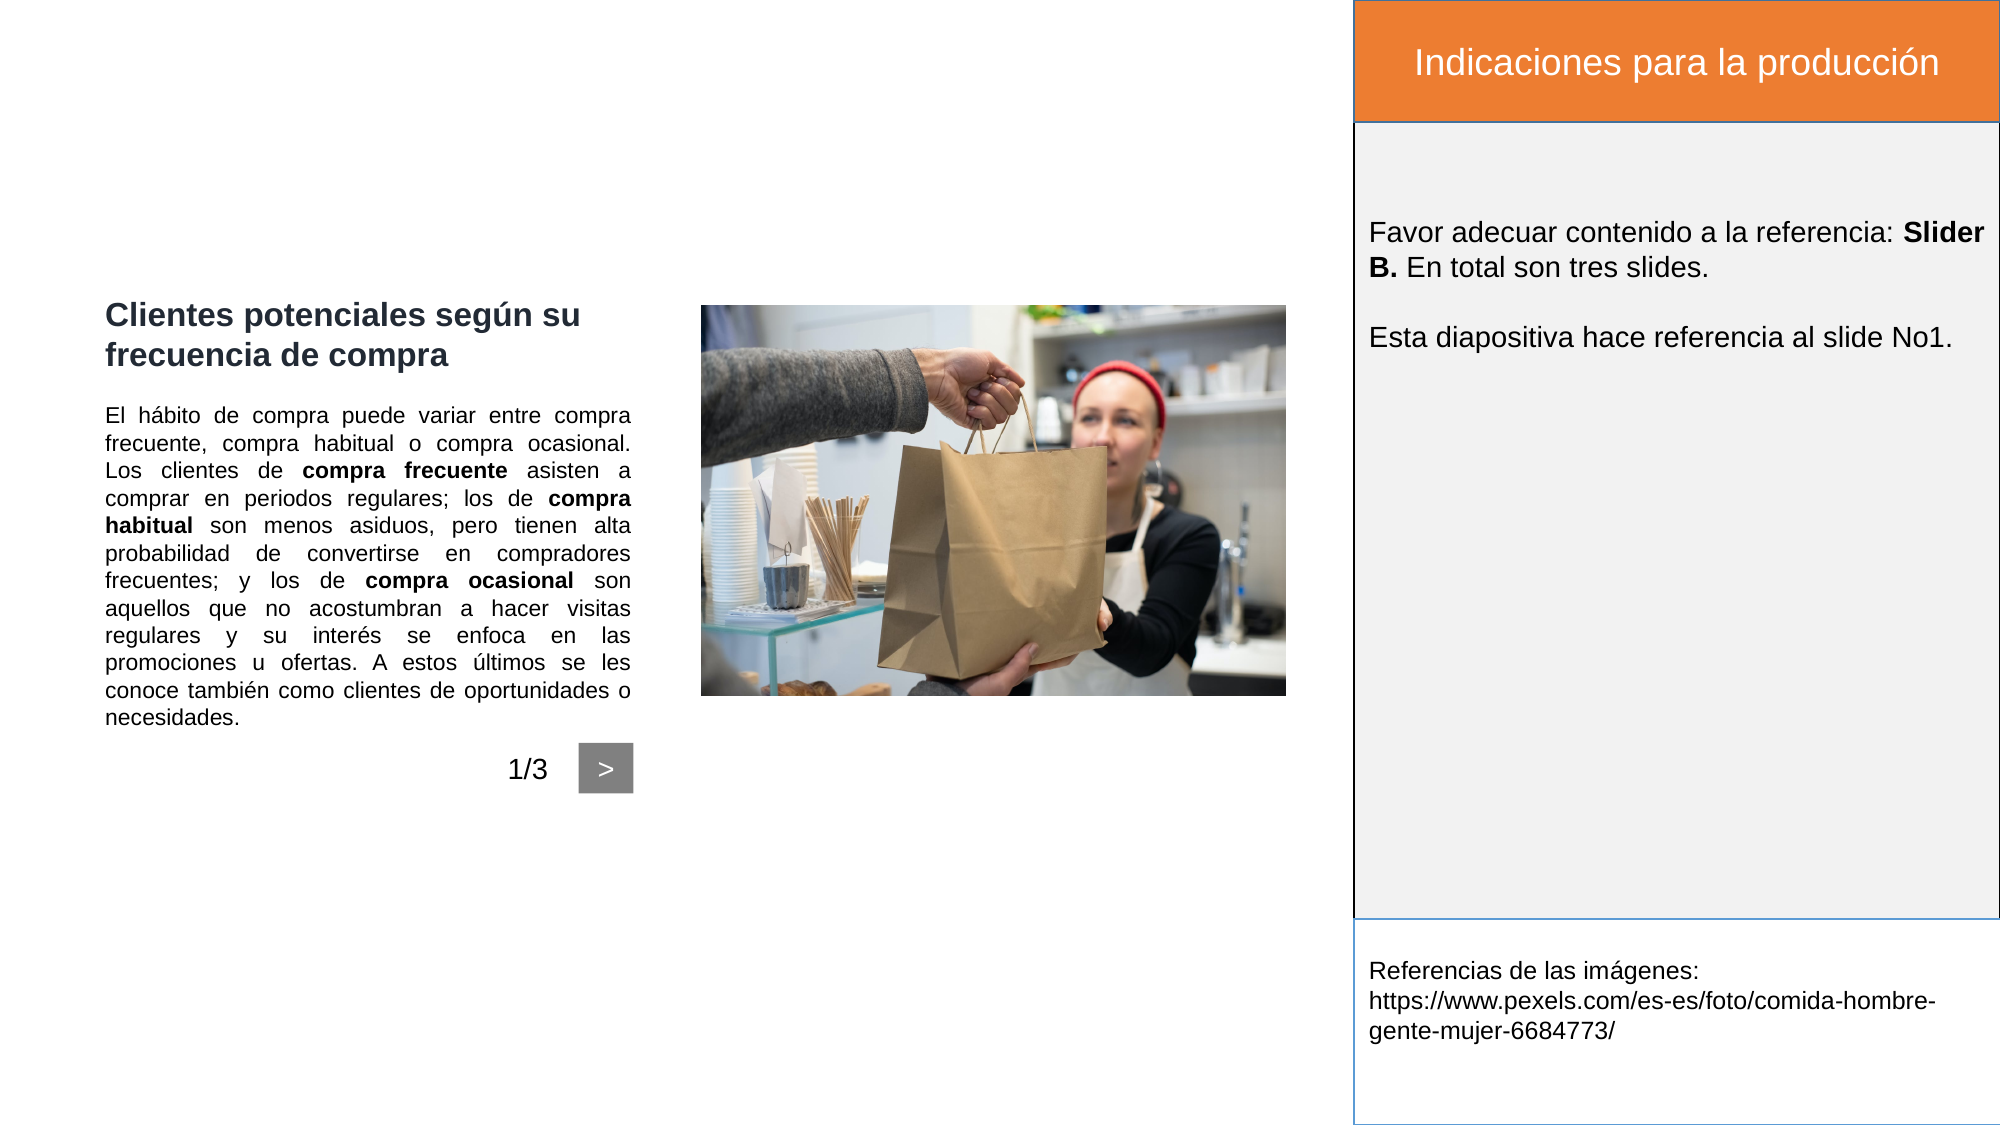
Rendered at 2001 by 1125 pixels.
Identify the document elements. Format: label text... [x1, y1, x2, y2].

text_box Favor adecuar contenido a la referencia: Slider B. En total son tres slides. Esta diapositiva hace referencia al slide No1. [1353, 206, 2000, 701]
text_box [1353, 122, 2000, 206]
text_box > [576, 741, 636, 795]
text_box Clientes potenciales según su frecuencia de compra El hábito de compra puede variar entre compra frecuente, compra habitual o compra ocasional. Los clientes de compra frecuente asisten a comprar en periodos regulares; los de compra habitual son menos asiduos, pero tienen alta probabilidad de convertirse en compradores frecuentes; y los de compra ocasional son aquellos que no acostumbran a hacer visitas regulares y su interés se enfoca en las promociones u ofertas. A estos últimos se les conoce también como clientes de oportunidades o necesidades. [90, 286, 647, 738]
text_box Indicaciones para la producción [1353, 0, 2000, 122]
picture [701, 305, 1287, 696]
text_box 1/3 [492, 743, 566, 793]
text_box Referencias de las imágenes: https://www.pexels.com/es-es/foto/comida-hombre-gente-mujer-6684773/ [1353, 918, 2000, 1125]
text_box [1353, 701, 2000, 918]
